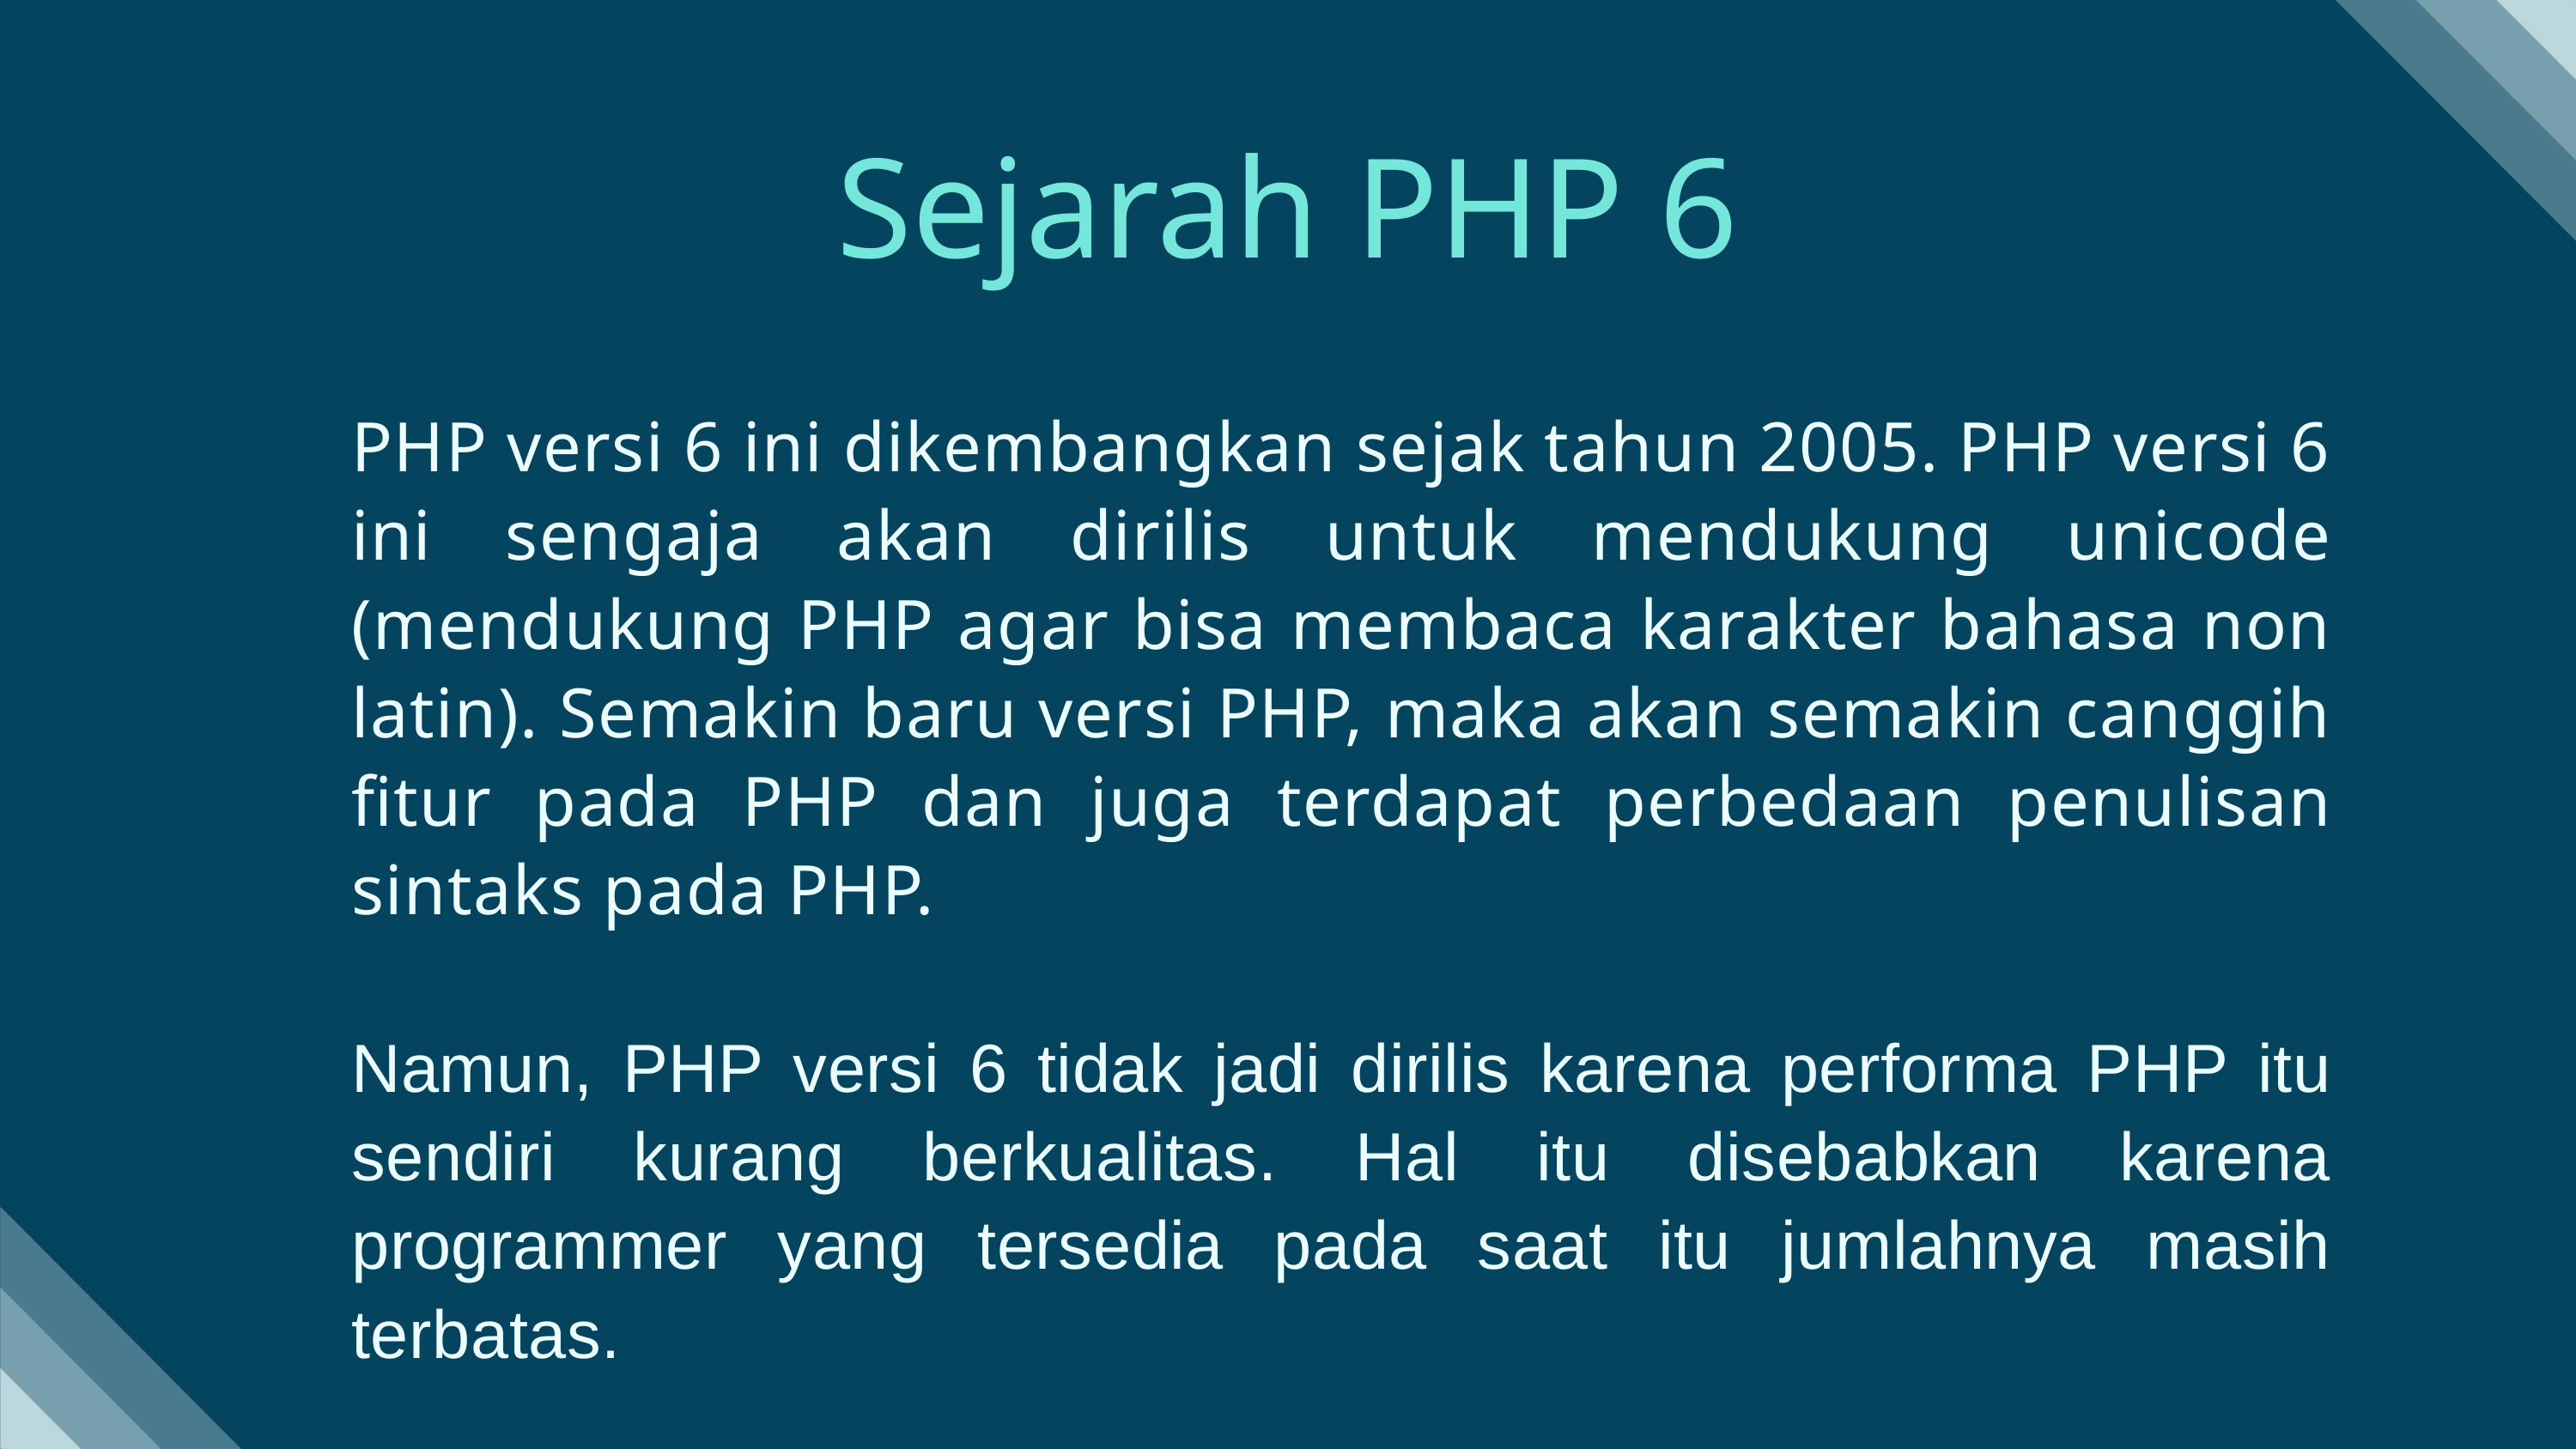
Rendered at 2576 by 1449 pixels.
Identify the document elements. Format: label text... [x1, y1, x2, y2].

picture [0, 1208, 240, 1449]
picture [983, 286, 1006, 290]
picture [2337, 0, 2576, 239]
text_box PHP versi 6 ini dikembangkan sejak tahun 2005. PHP versi 6 ini sengaja akan dirilis untuk mendukung unicode (mendukung PHP agar bisa membaca karakter bahasa non latin). Semakin baru versi PHP, maka akan semakin canggih fitur pada PHP dan juga terdapat perbedaan penulisan sintaks pada PHP. Namun, PHP versi 6 tidak jadi dirilis karena performa PHP itu sendiri kurang berkualitas. Hal itu disebabkan karena programmer yang tersedia pada saat itu jumlahnya masih terbatas. [351, 397, 2336, 1372]
text_box Sejarah PHP 6 [471, 120, 2105, 286]
